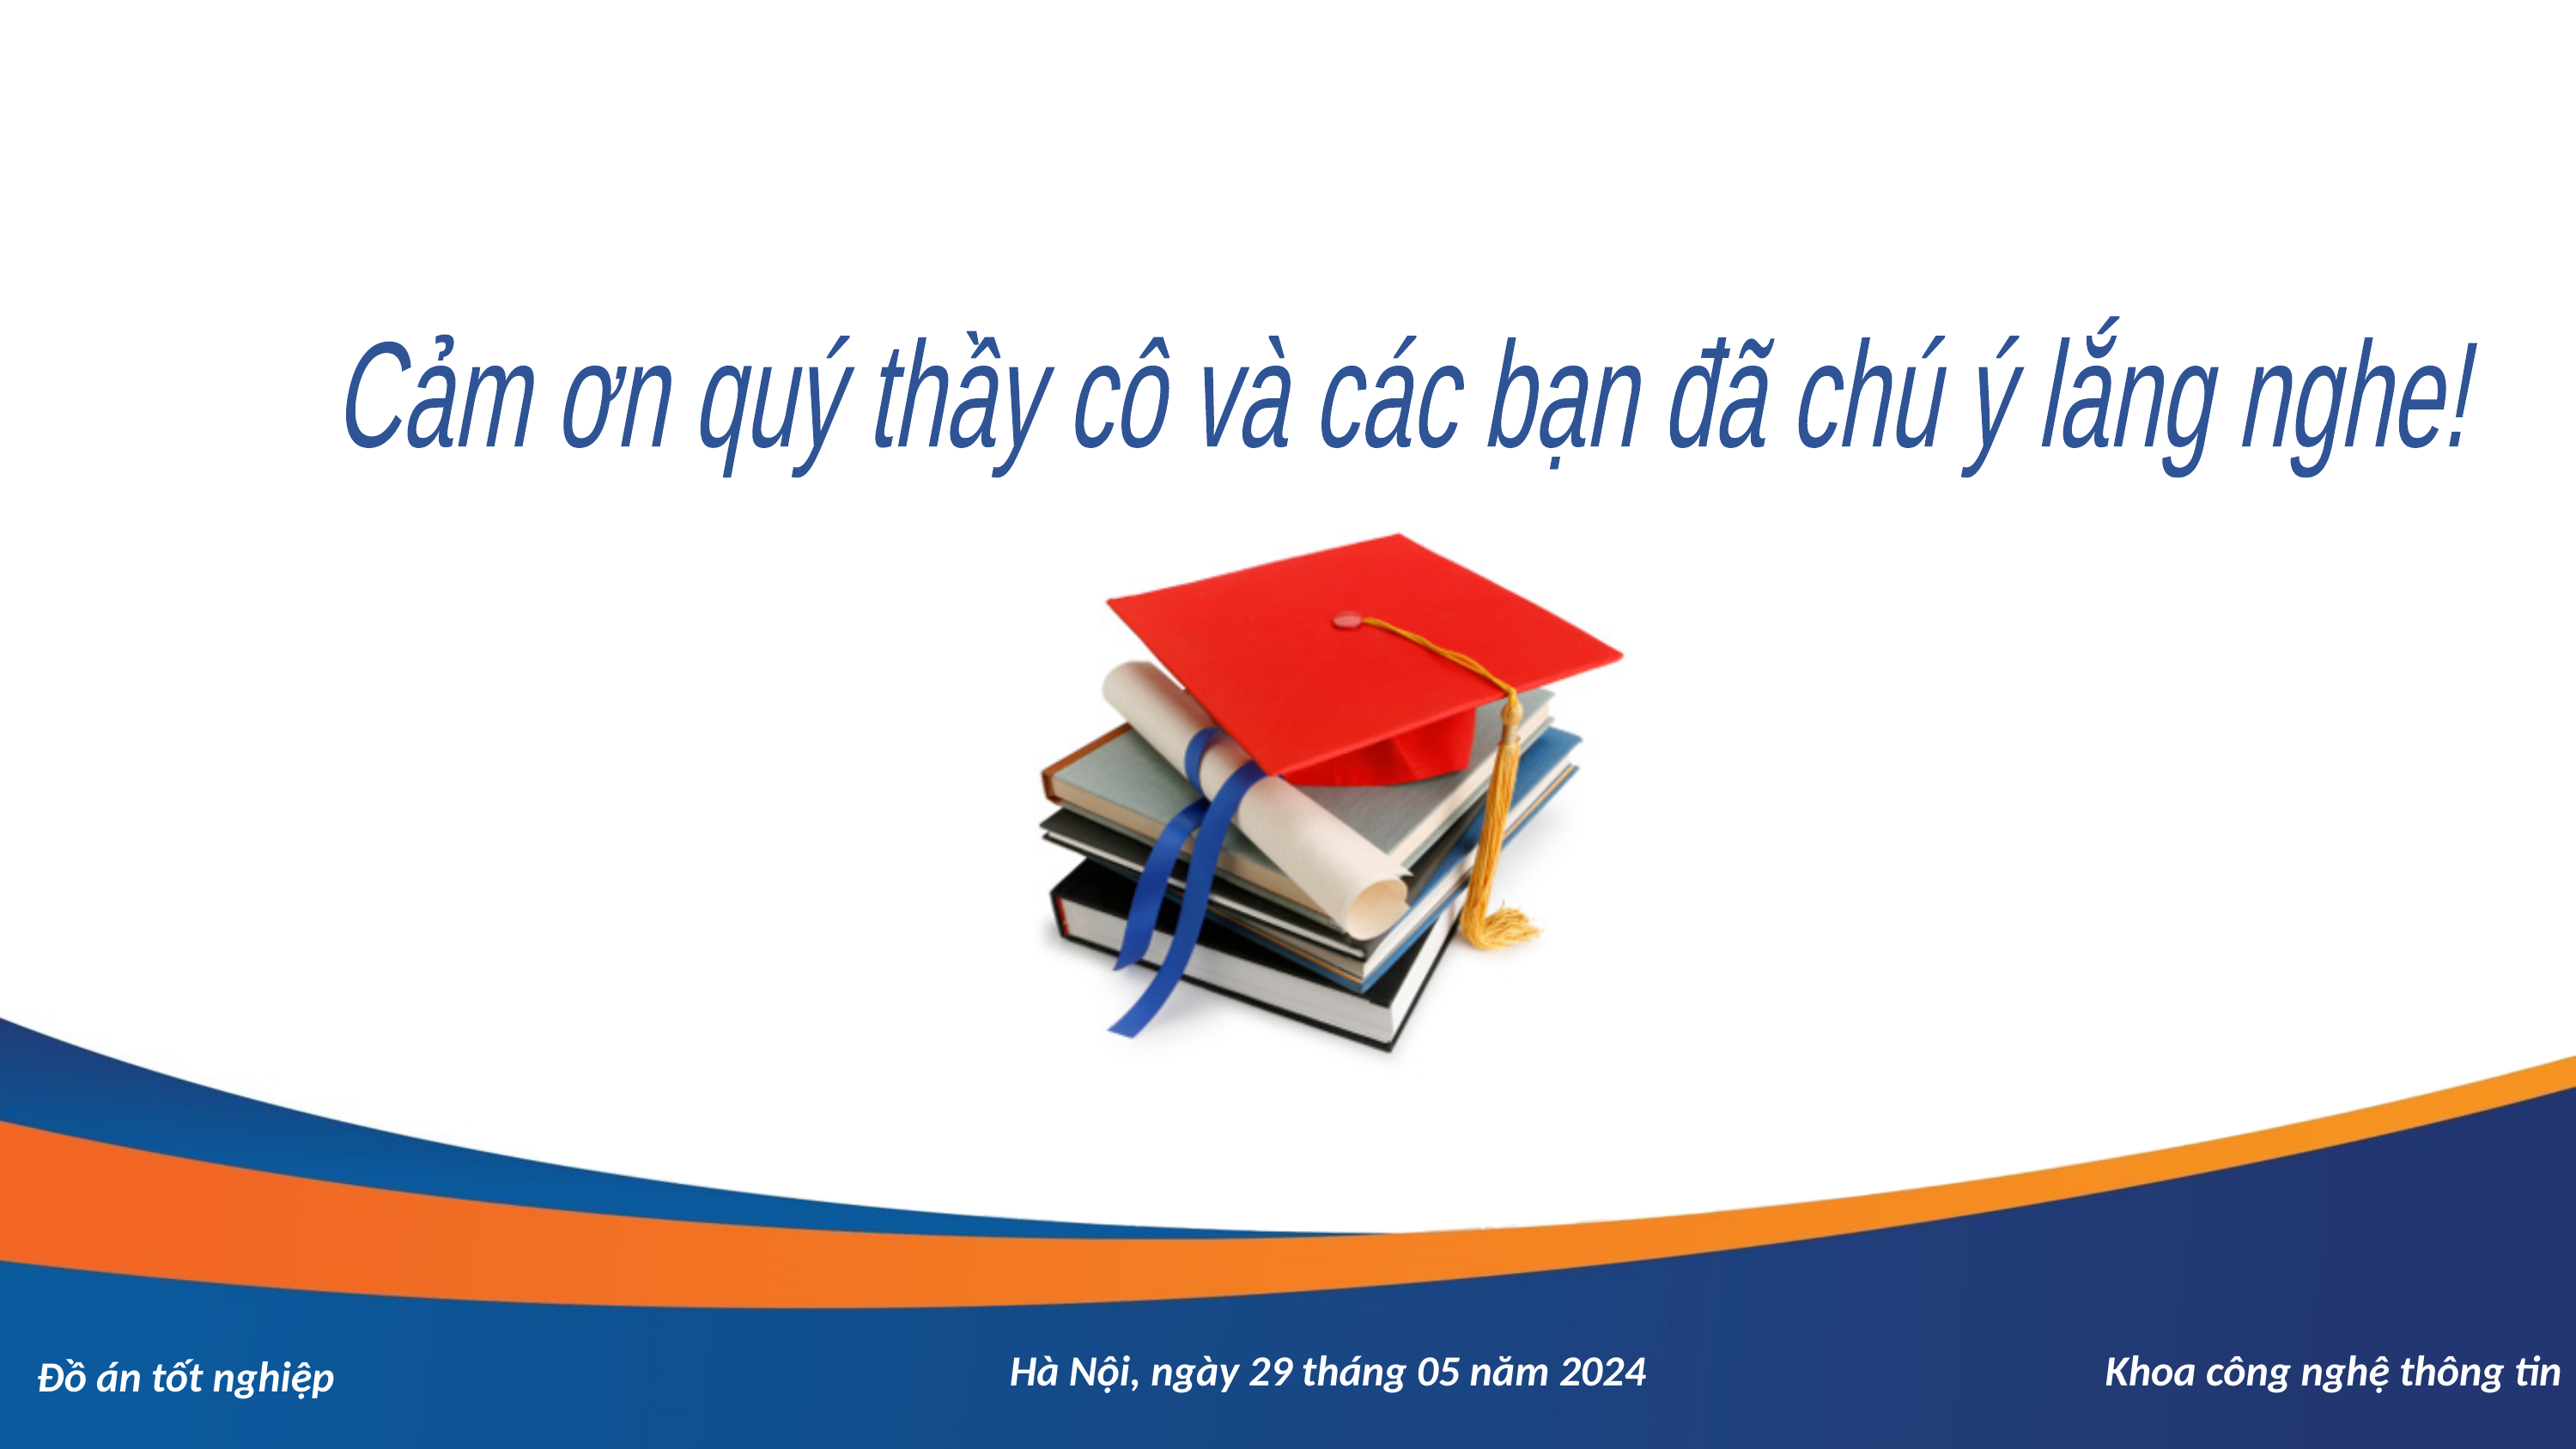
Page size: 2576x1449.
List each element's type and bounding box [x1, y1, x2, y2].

picture [0, 525, 2576, 1449]
